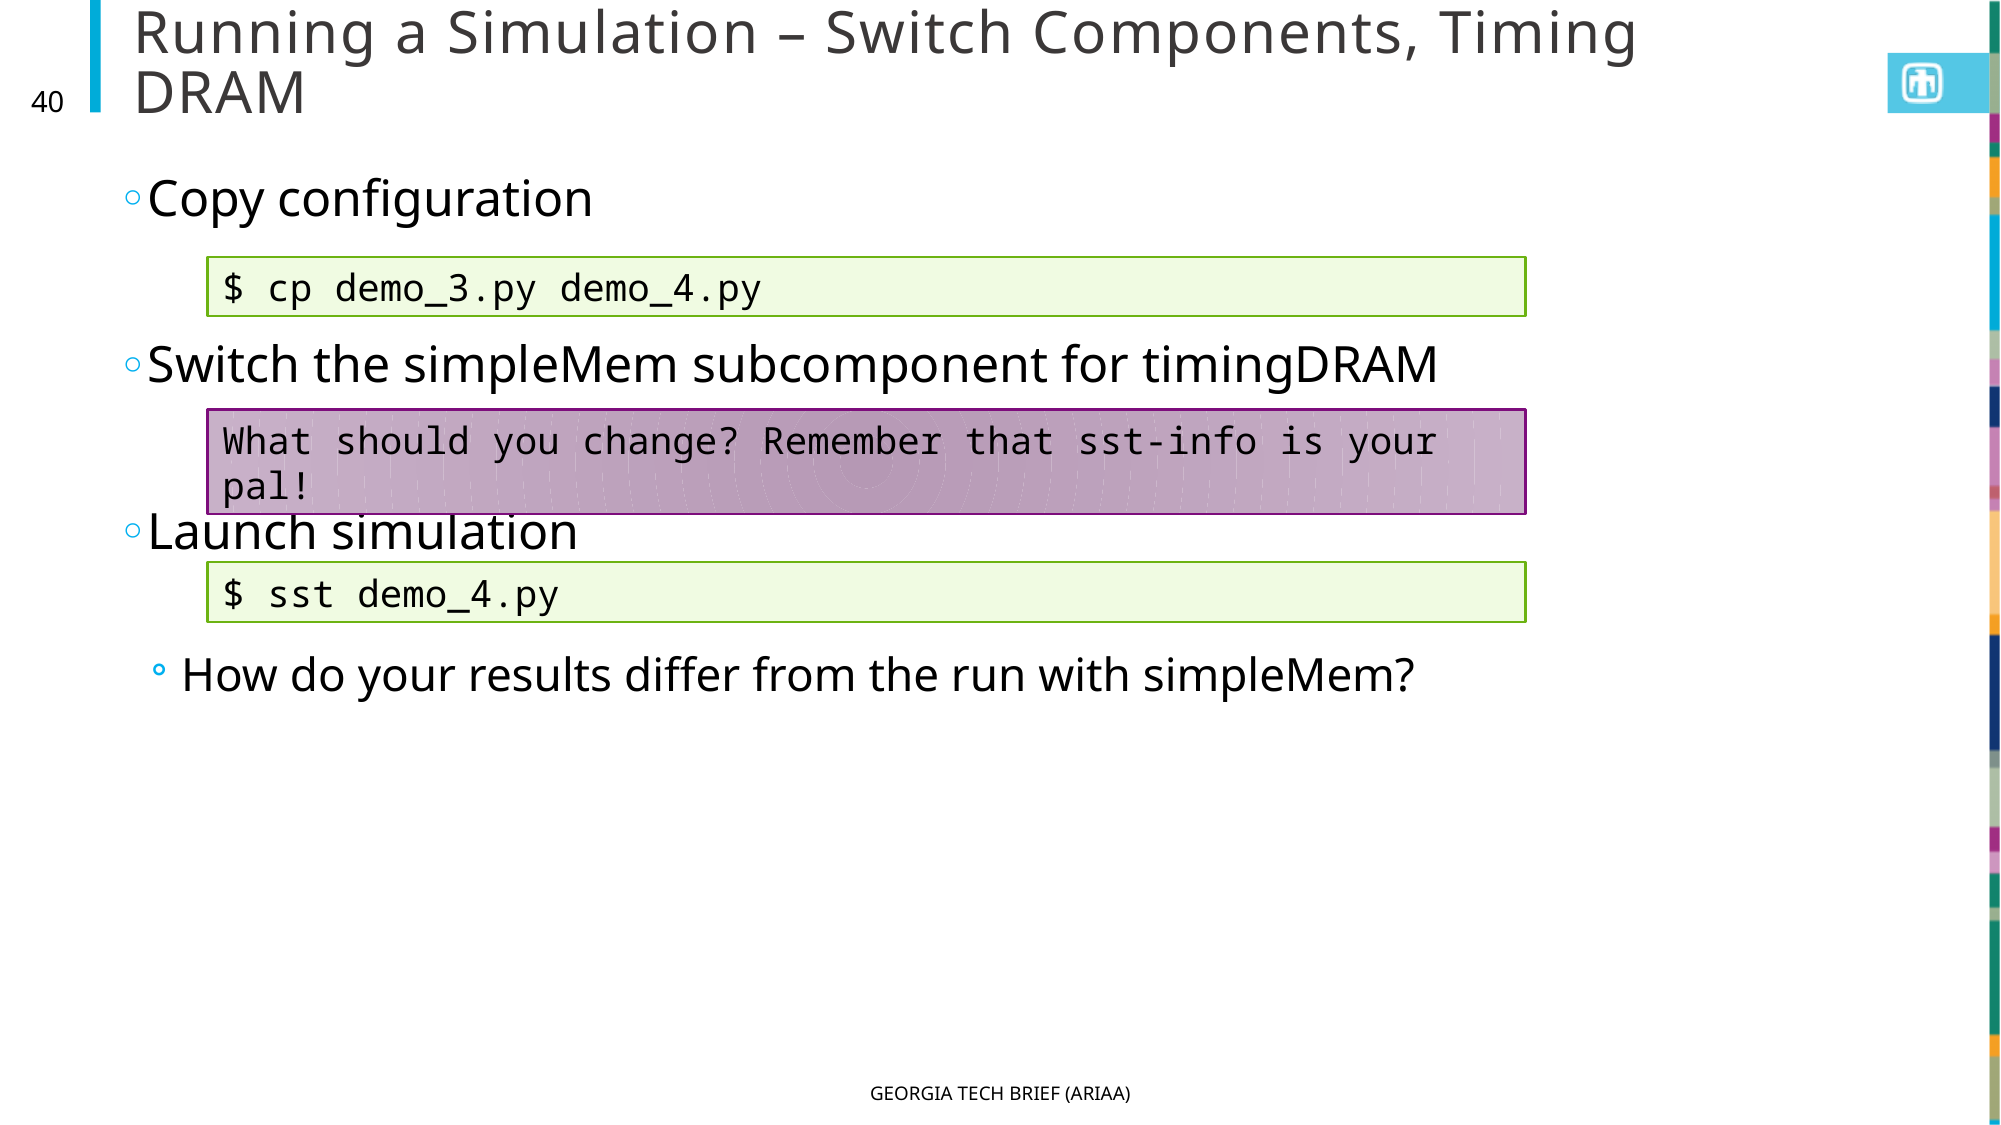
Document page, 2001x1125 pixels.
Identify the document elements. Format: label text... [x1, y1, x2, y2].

list Copy configuration Switch the simpleMem subcomponent for timingDRAM Launch simulation How do your results differ from the run with simpleMem? [118, 166, 1927, 1000]
text_box What should you change? Remember that sst-info is your pal! [206, 408, 1527, 515]
slide_number 40 [10, 73, 80, 133]
picture [1990, 330, 1999, 1120]
text_box $ cp demo_3.py demo_4.py [206, 256, 1527, 317]
picture [1901, 62, 1944, 104]
title Running a Simulation – Switch Components, Timing DRAM [118, 39, 1769, 133]
picture [1990, 1, 1999, 215]
text_box $ sst demo_4.py [206, 561, 1527, 623]
footer Georgia Tech Brief (ARIAA) [604, 1063, 1396, 1124]
